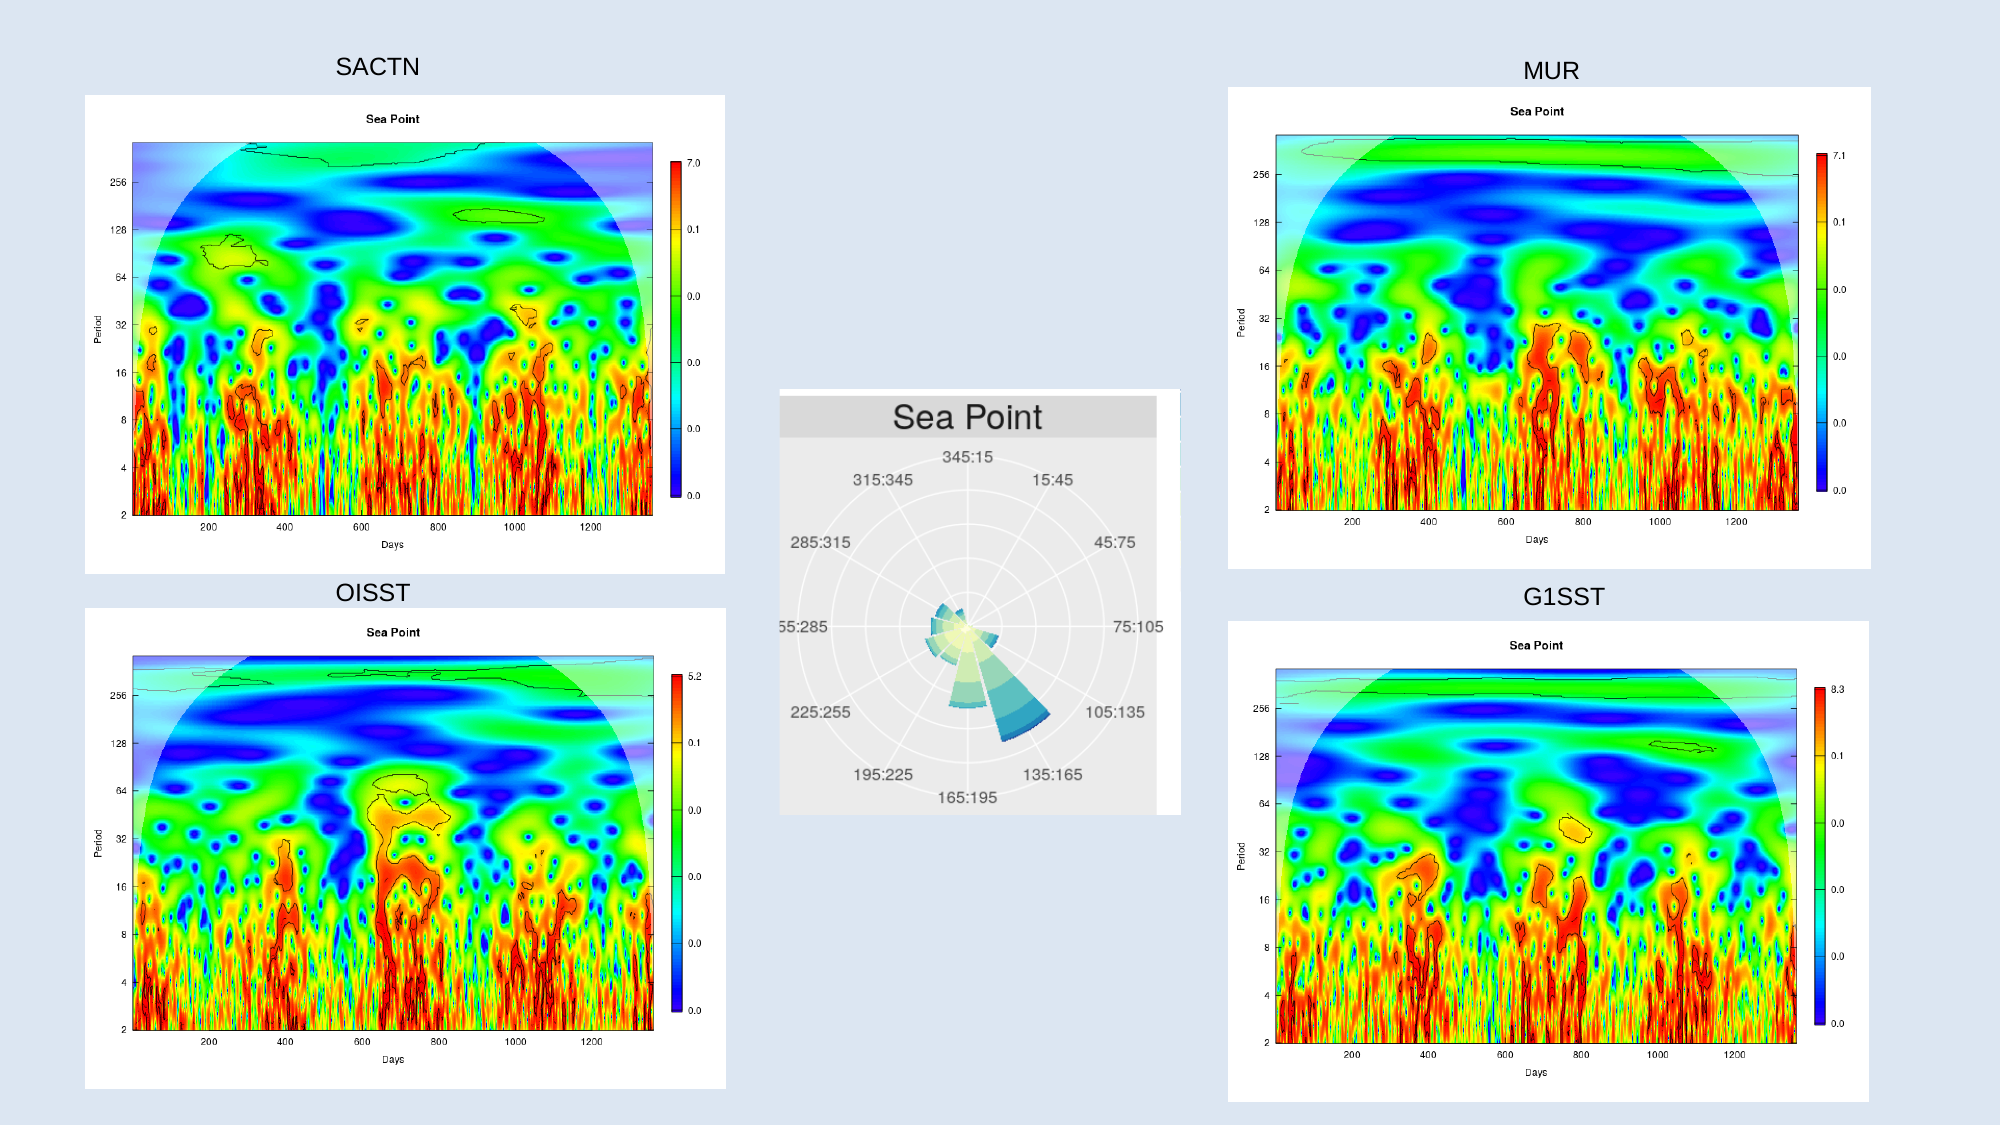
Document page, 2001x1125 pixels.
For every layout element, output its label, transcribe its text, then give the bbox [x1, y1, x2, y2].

text_box MUR [1508, 47, 1767, 86]
picture [779, 389, 1182, 816]
picture [1228, 87, 1871, 570]
text_box G1SST [1508, 578, 1767, 618]
picture [85, 608, 726, 1089]
picture [1228, 621, 1869, 1102]
picture [85, 94, 725, 575]
text_box SACTN [320, 42, 579, 88]
text_box OISST [320, 583, 579, 607]
